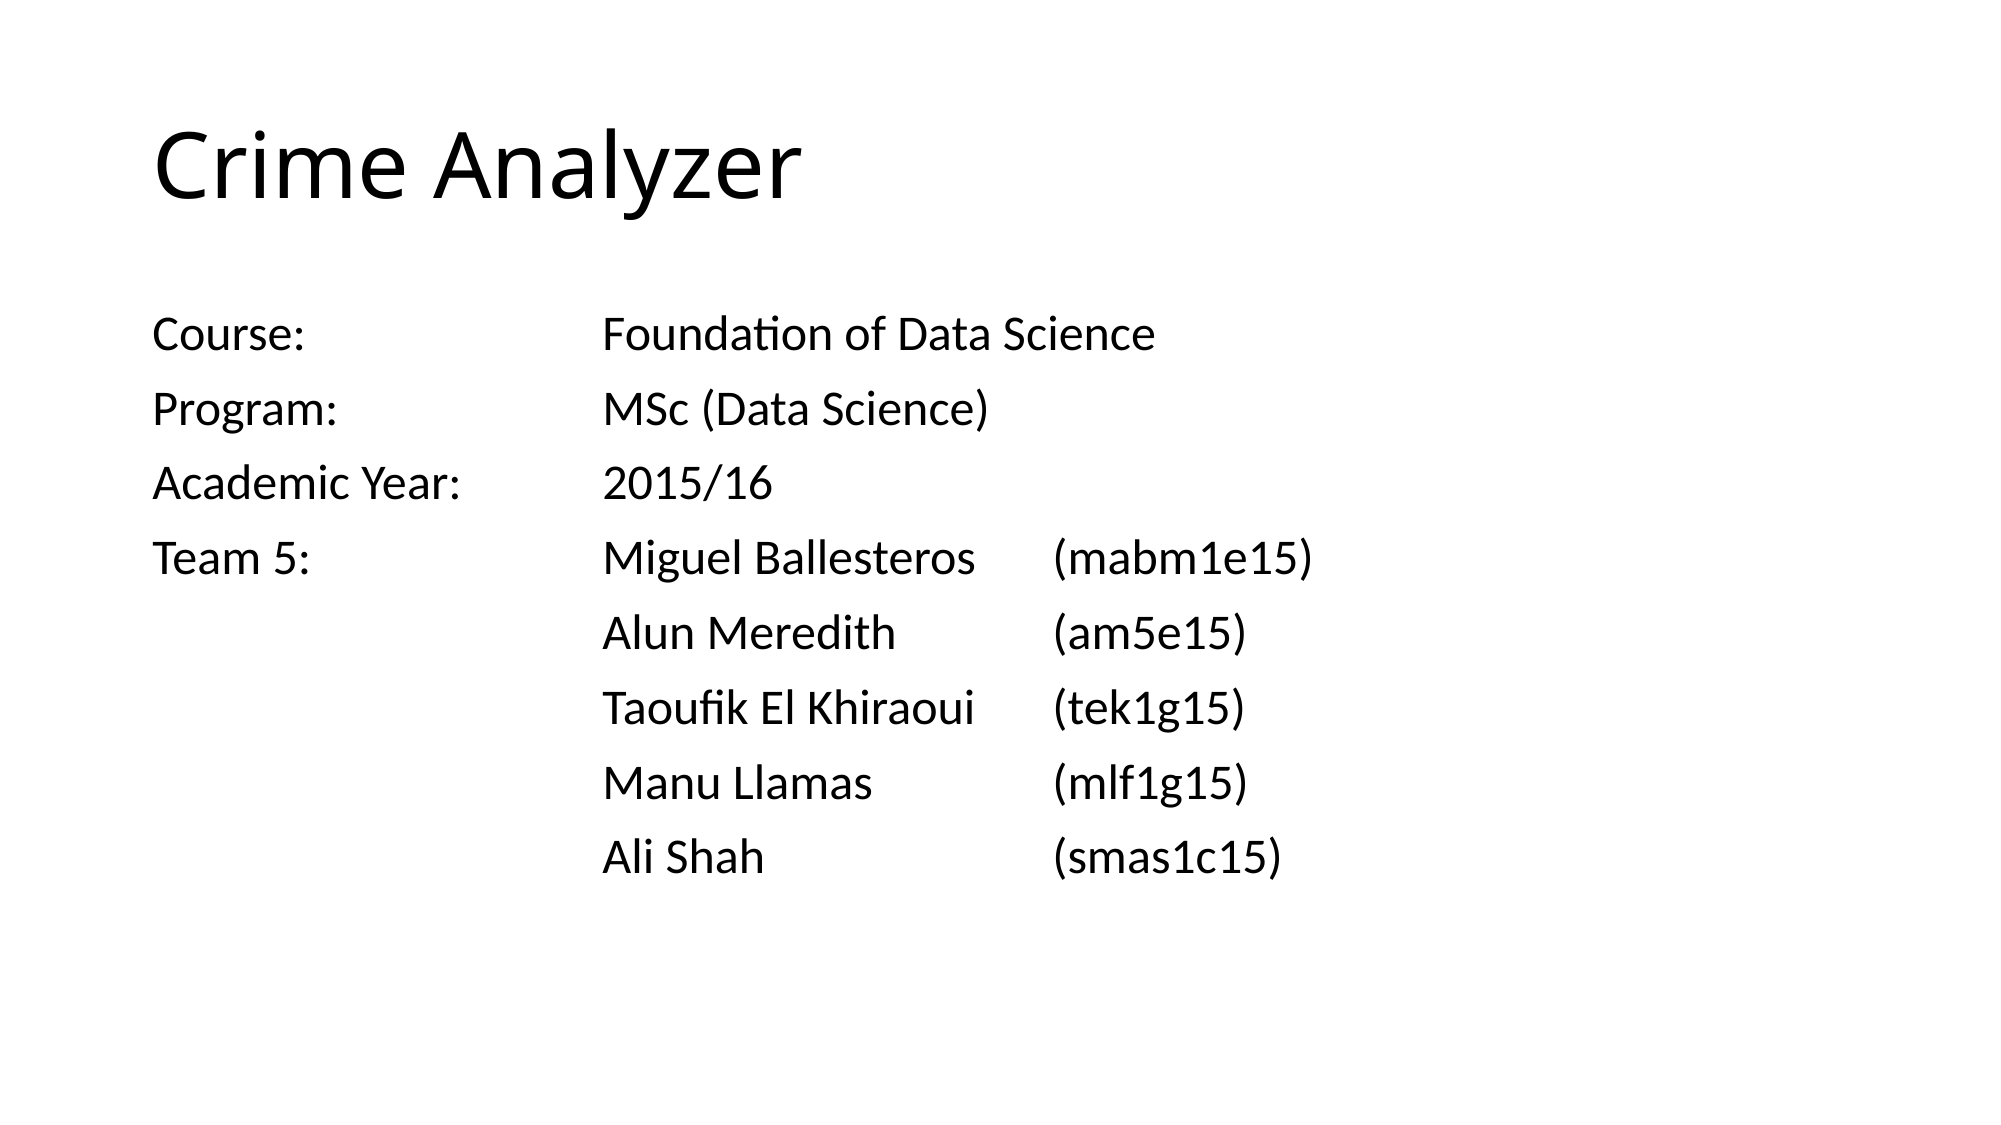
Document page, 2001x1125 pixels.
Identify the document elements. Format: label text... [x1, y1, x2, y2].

title Crime Analyzer [137, 59, 1863, 278]
list Course: Foundation of Data Science Program: MSc (Data Science) Academic Year: 2015/16 Team 5: Miguel Ballesteros (mabm1e15) Alun Meredith (am5e15) Taoufik El Khiraoui (tek1g15) Manu Llamas (mlf1g15) Ali Shah (smas1c15) [137, 299, 1863, 1014]
